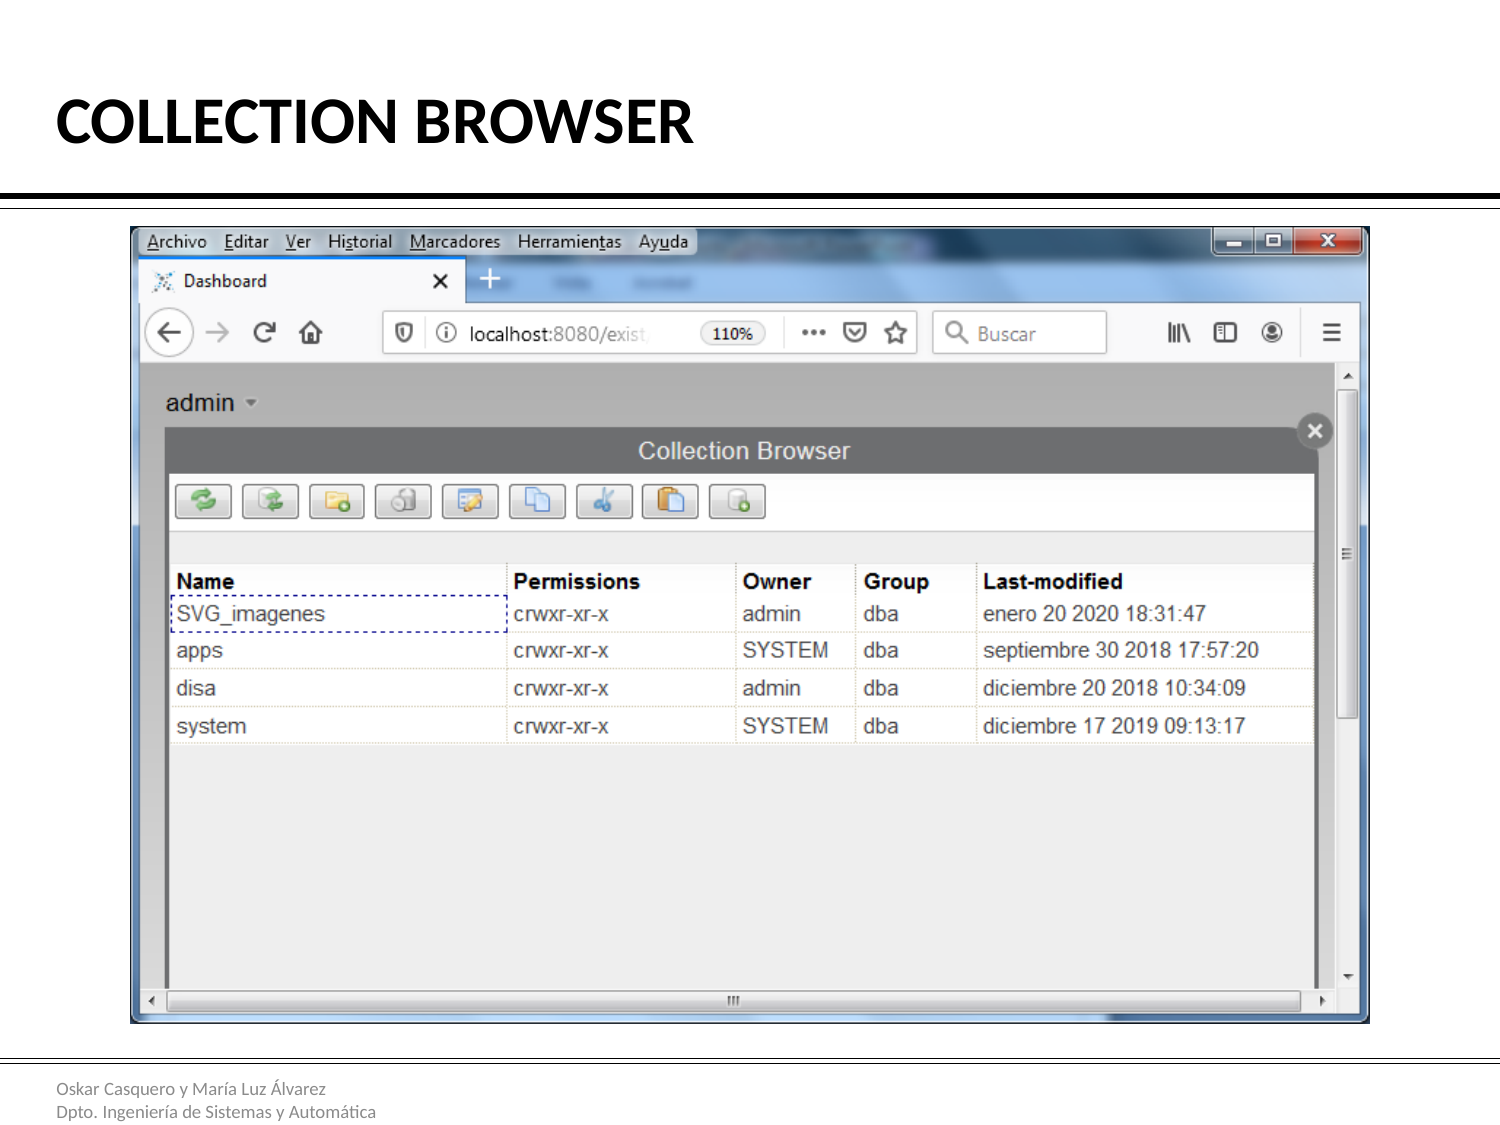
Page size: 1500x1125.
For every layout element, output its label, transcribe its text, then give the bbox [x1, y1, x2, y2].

title Collection Browser [41, 42, 1459, 191]
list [130, 225, 1370, 1024]
